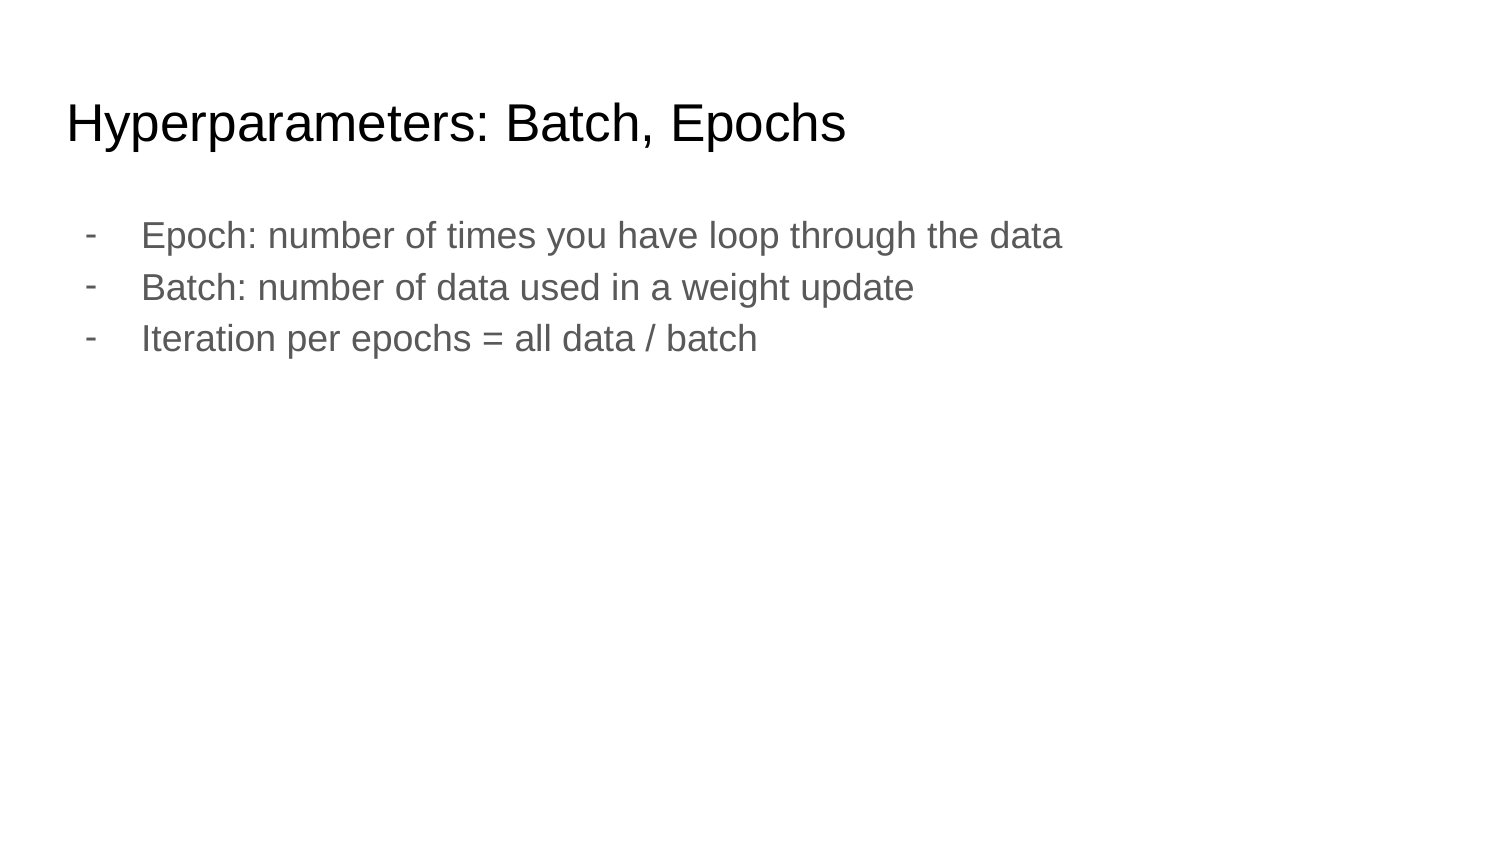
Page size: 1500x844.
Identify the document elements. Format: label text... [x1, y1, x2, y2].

title Hyperparameters: Batch, Epochs [51, 72, 1449, 167]
list Epoch: number of times you have loop through the data Batch: number of data used in a weight update Iteration per epochs = all data / batch [51, 189, 1449, 750]
